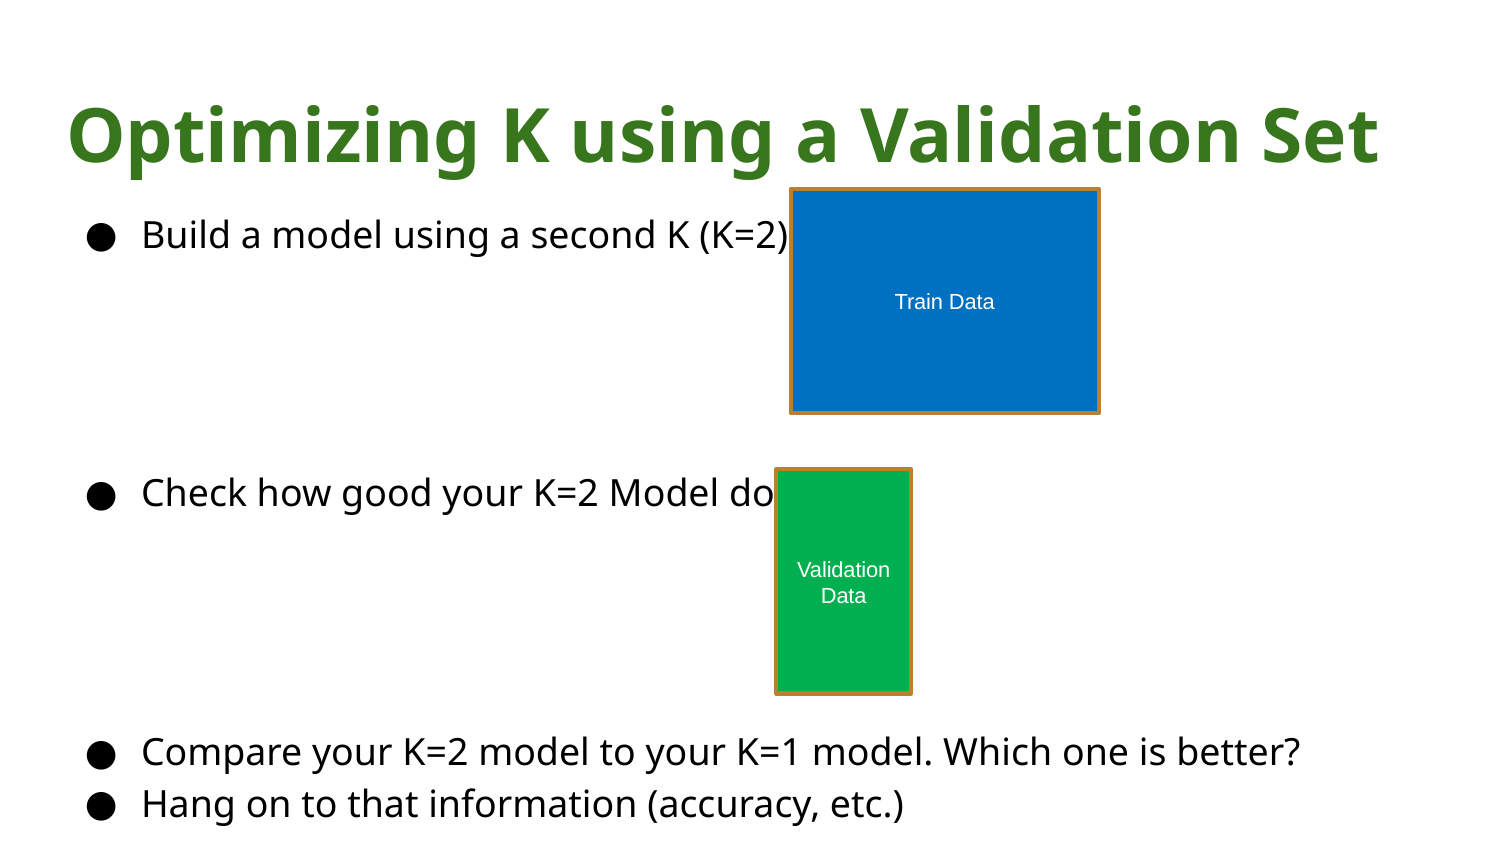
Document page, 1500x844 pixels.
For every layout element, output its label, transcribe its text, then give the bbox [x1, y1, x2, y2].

text_box Validation Data [774, 467, 913, 696]
title Optimizing K using a Validation Set [51, 72, 1449, 167]
text_box Train Data [789, 187, 1101, 415]
list Build a model using a second K (K=2)… Check how good your K=2 Model does… Compare your K=2 model to your K=1 model. Which one is better? Hang on to that information (accuracy, etc.) [51, 189, 1449, 750]
